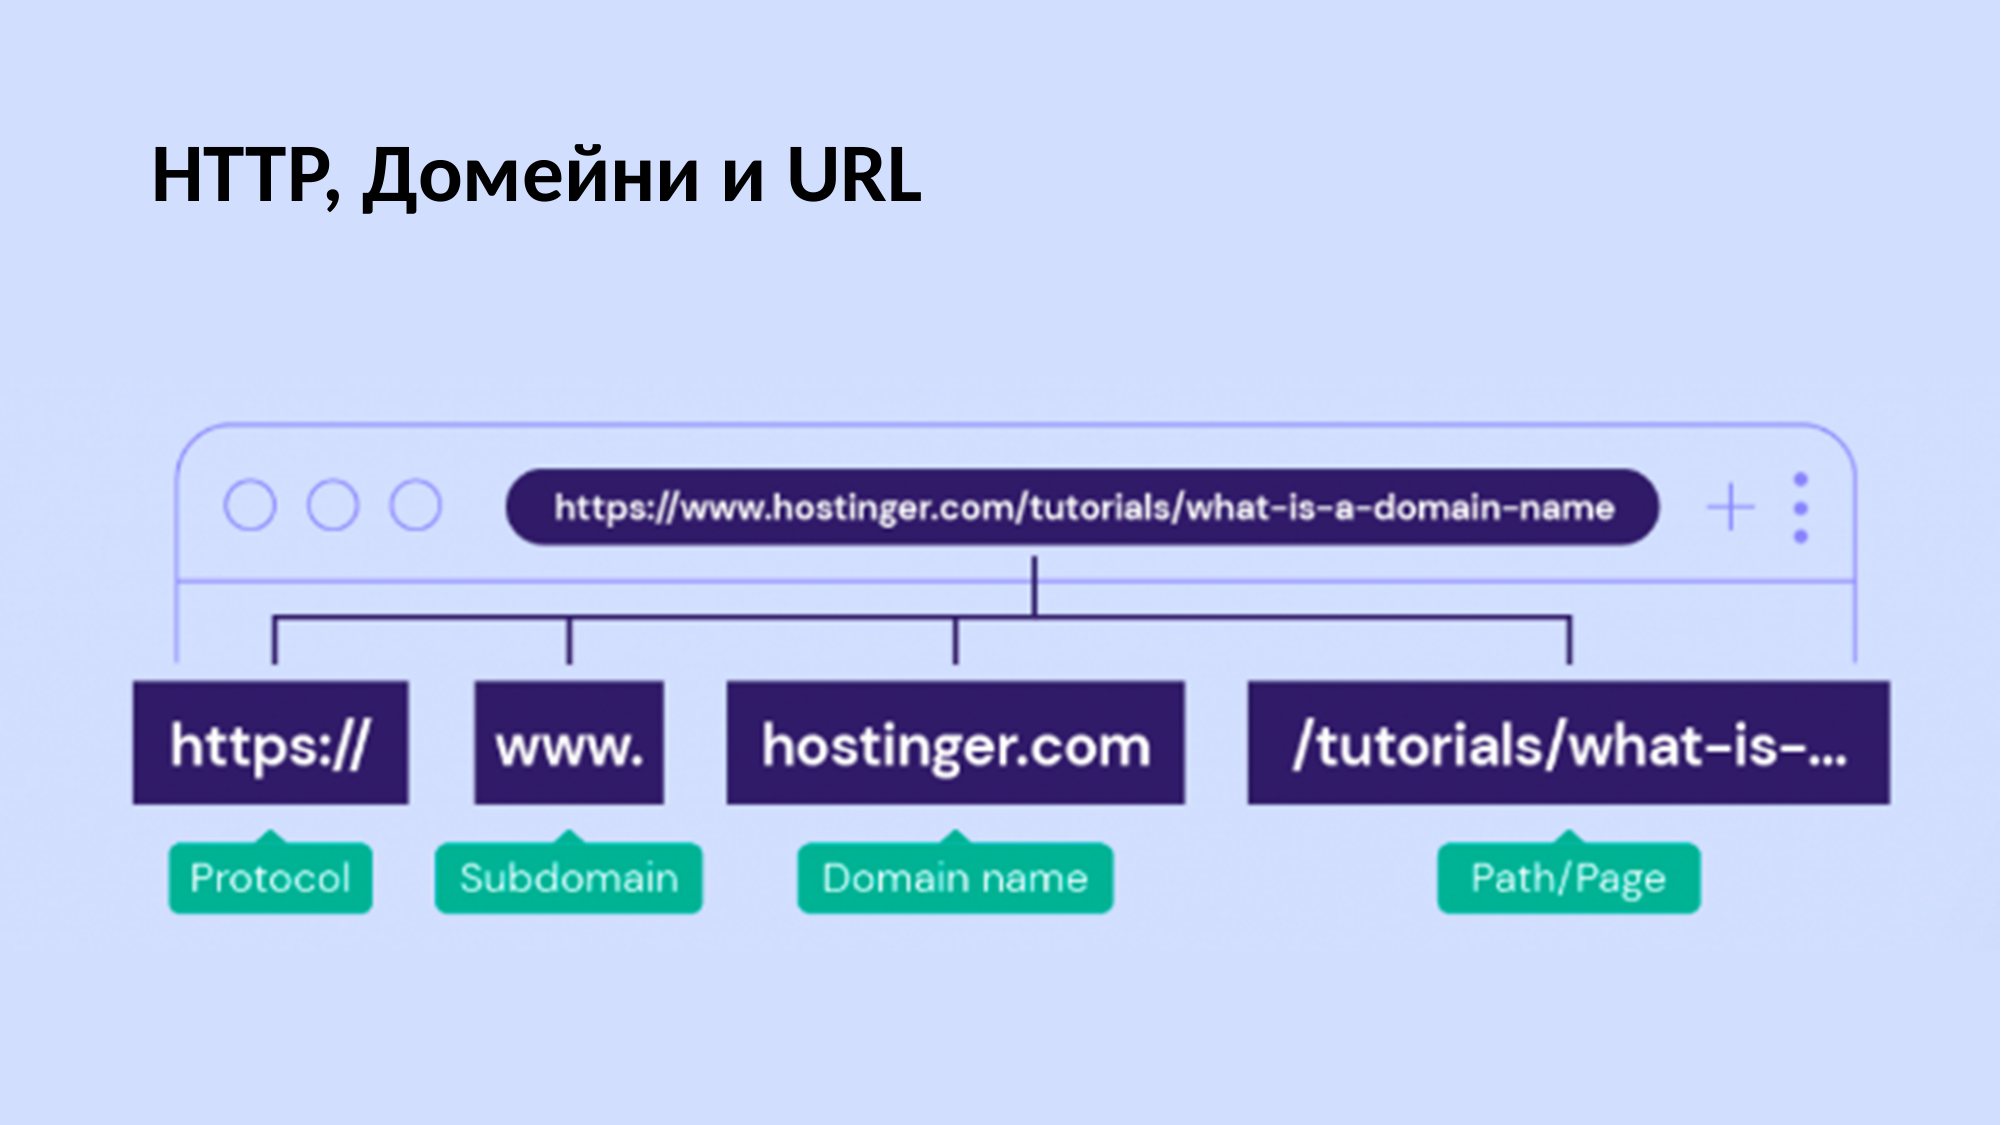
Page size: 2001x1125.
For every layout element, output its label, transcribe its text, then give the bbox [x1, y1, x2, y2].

text_box HTTP, Домейни и URL [136, 110, 938, 225]
picture [0, 377, 2000, 951]
